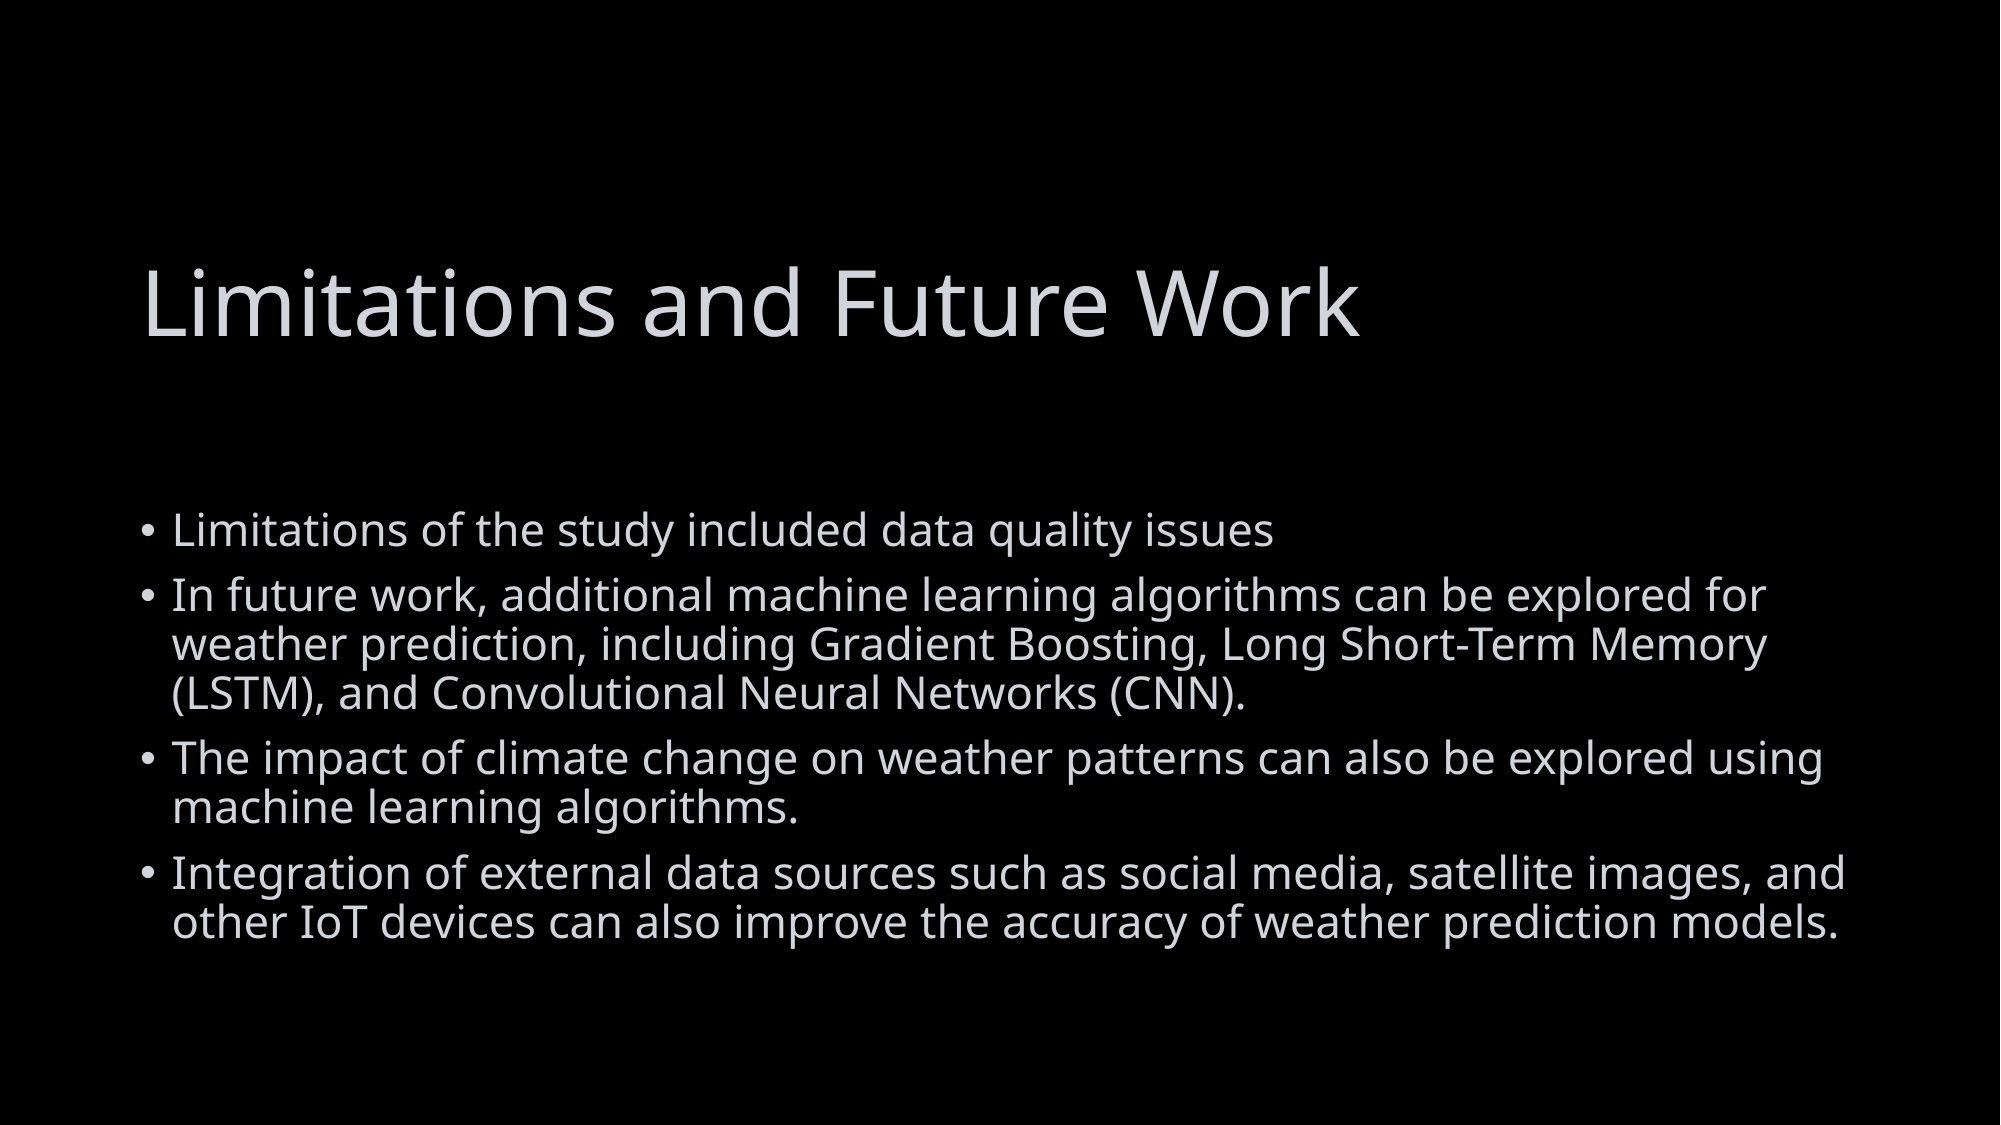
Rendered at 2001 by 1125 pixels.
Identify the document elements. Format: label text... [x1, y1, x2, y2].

title Limitations and Future Work [125, 249, 1625, 458]
list Limitations of the study included data quality issues In future work, additional machine learning algorithms can be explored for weather prediction, including Gradient Boosting, Long Short-Term Memory (LSTM), and Convolutional Neural Networks (CNN). The impact of climate change on weather patterns can also be explored using machine learning algorithms. Integration of external data sources such as social media, satellite images, and other IoT devices can also improve the accuracy of weather prediction models. [125, 500, 1875, 1000]
